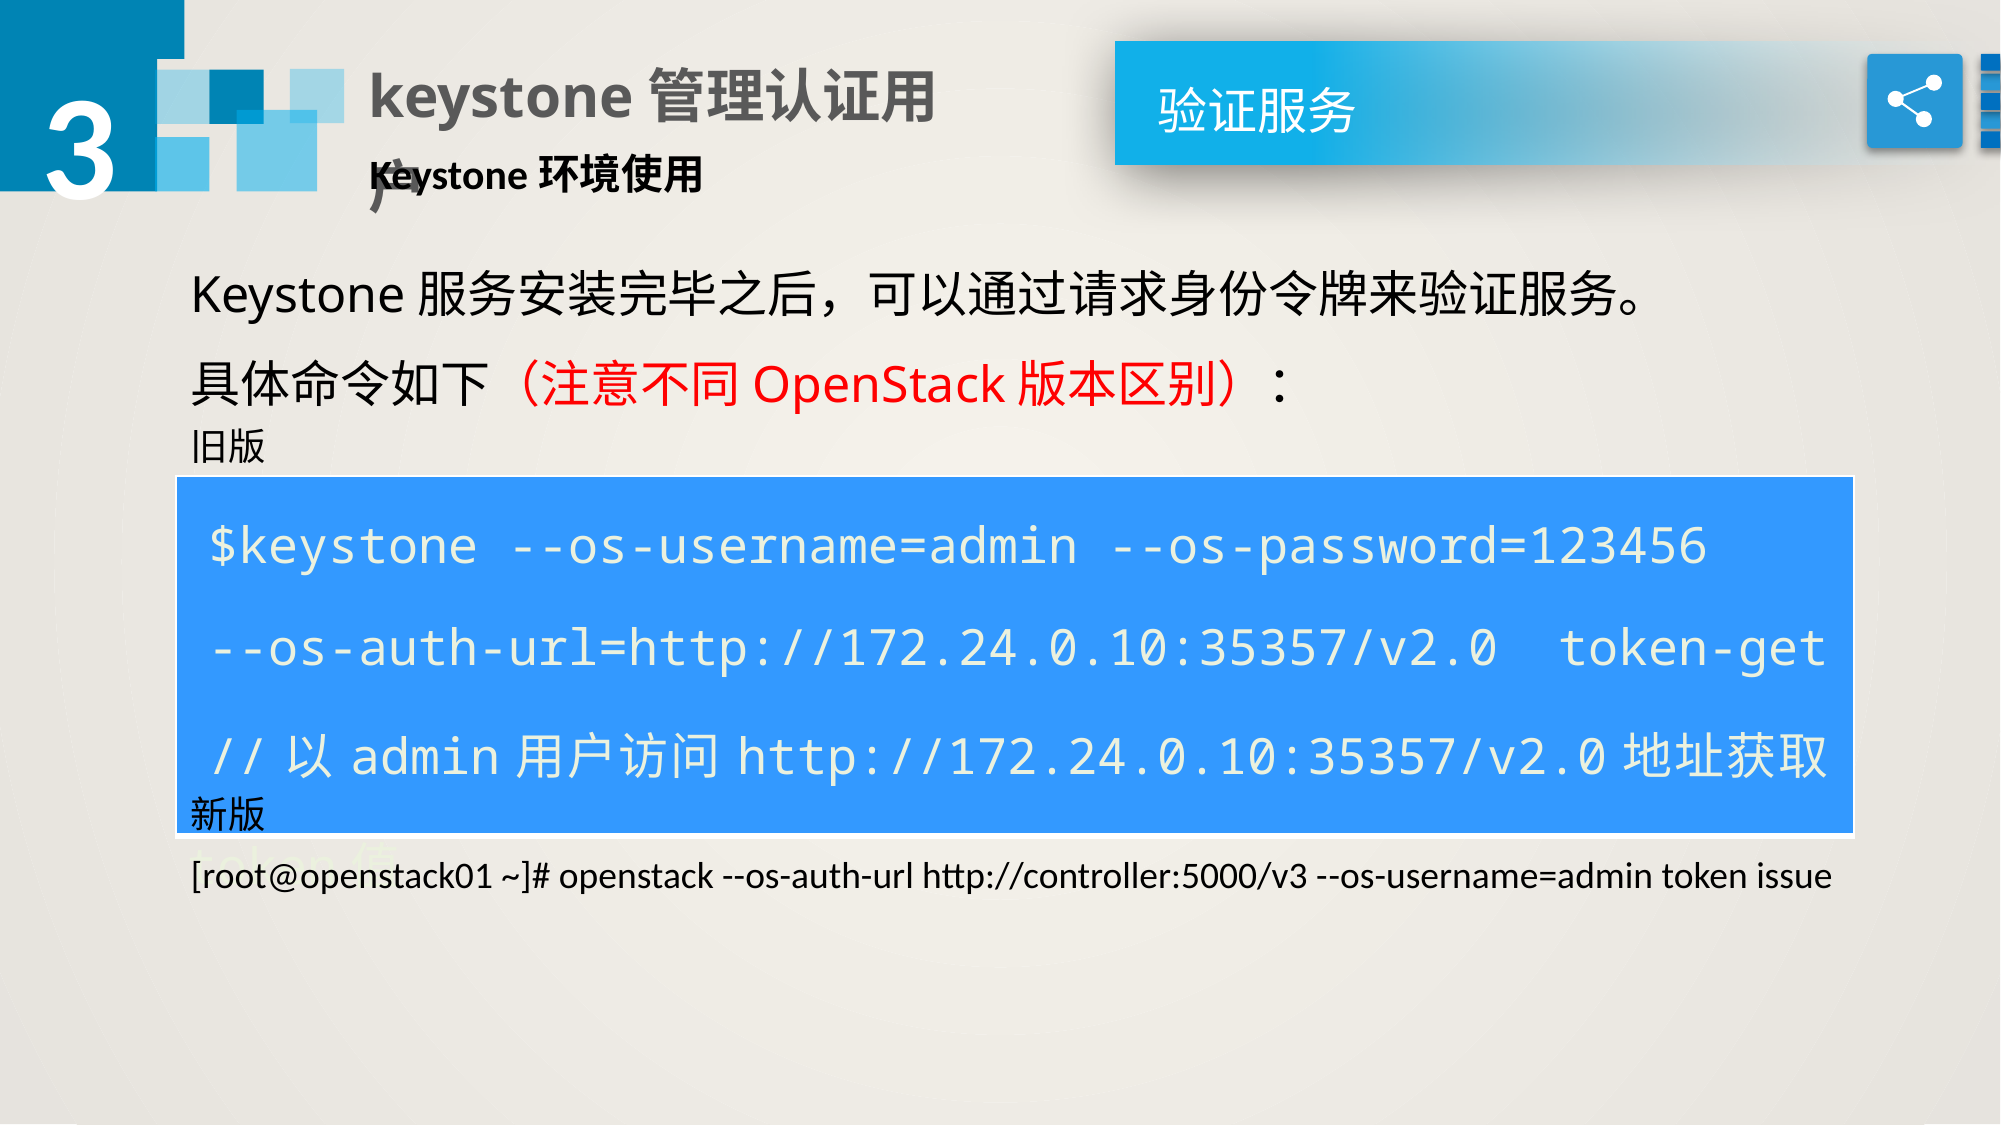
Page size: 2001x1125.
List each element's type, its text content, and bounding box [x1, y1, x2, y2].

list keystone管理认证用户 [353, 31, 1004, 155]
text_box 旧版 [176, 415, 281, 476]
text_box Keystone服务安装完毕之后，可以通过请求身份令牌来验证服务。 具体命令如下（注意不同OpenStack版本区别）： [175, 225, 1824, 475]
list 3 [21, 0, 137, 239]
list Keystone环境使用 [354, 125, 1102, 225]
text_box [root@openstack01 ~]# openstack --os-auth-url http://controller:5000/v3 --os-username=admin token issue [176, 843, 1854, 904]
list 验证服务 [1142, 54, 1889, 155]
table_header $keystone --os-username=admin --os-password=123456 --os-auth-url=http://172.24.0.10:35357/v2.0 token-get //以admin用户访问http://172.24.0.10:35357/v2.0地址获取token值 [177, 477, 1853, 833]
text_box 新版 [176, 783, 281, 844]
